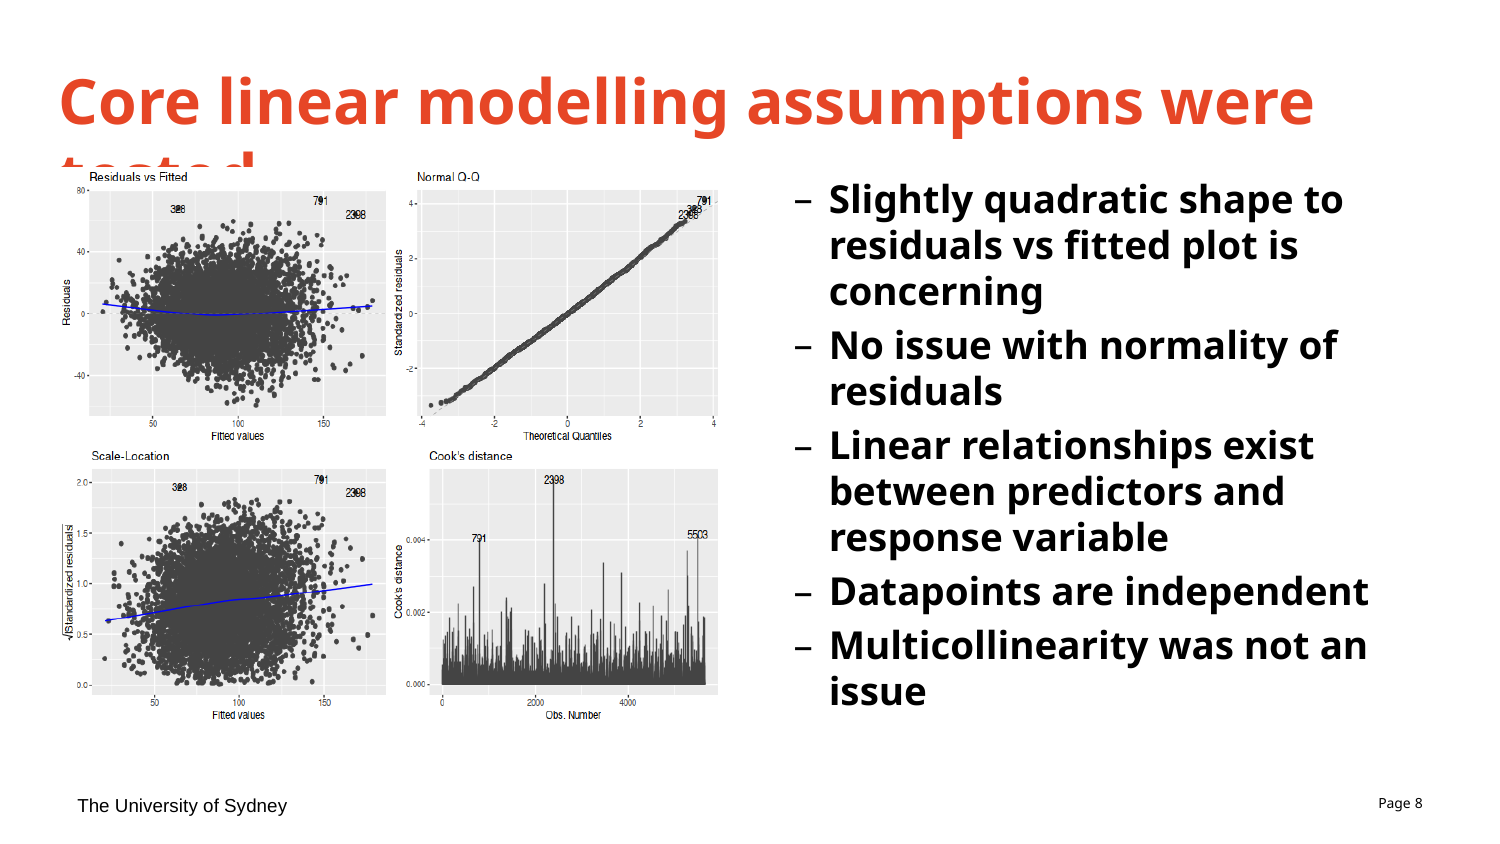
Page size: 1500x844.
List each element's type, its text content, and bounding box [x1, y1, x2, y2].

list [58, 167, 722, 725]
title Core linear modelling assumptions were tested [58, 61, 1442, 142]
list Slightly quadratic shape to residuals vs fitted plot is concerning No issue with normality of residuals Linear relationships exist between predictors and response variable Datapoints are independent Multicollinearity was not an issue [778, 167, 1442, 725]
